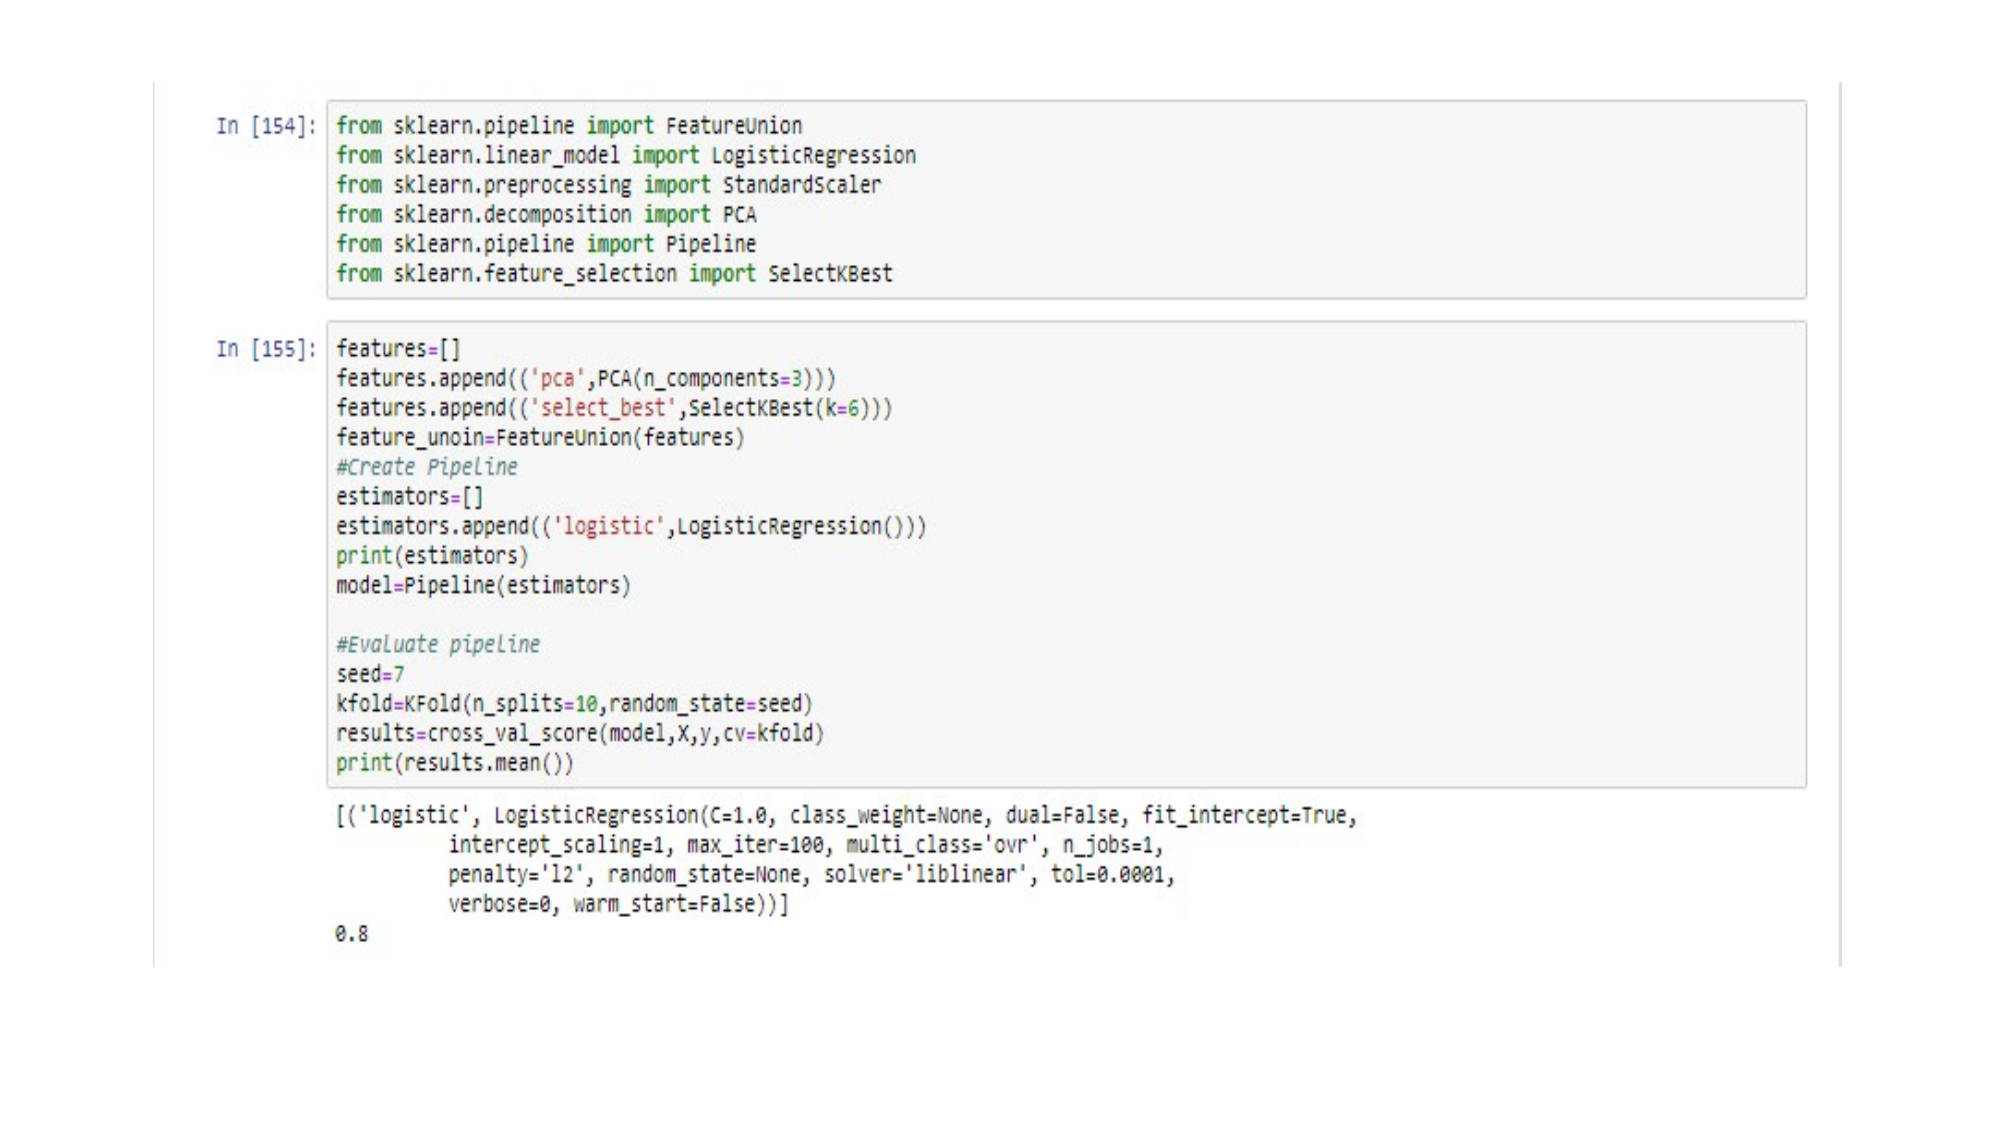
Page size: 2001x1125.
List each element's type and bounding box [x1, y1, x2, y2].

text_box [153, 82, 1843, 967]
